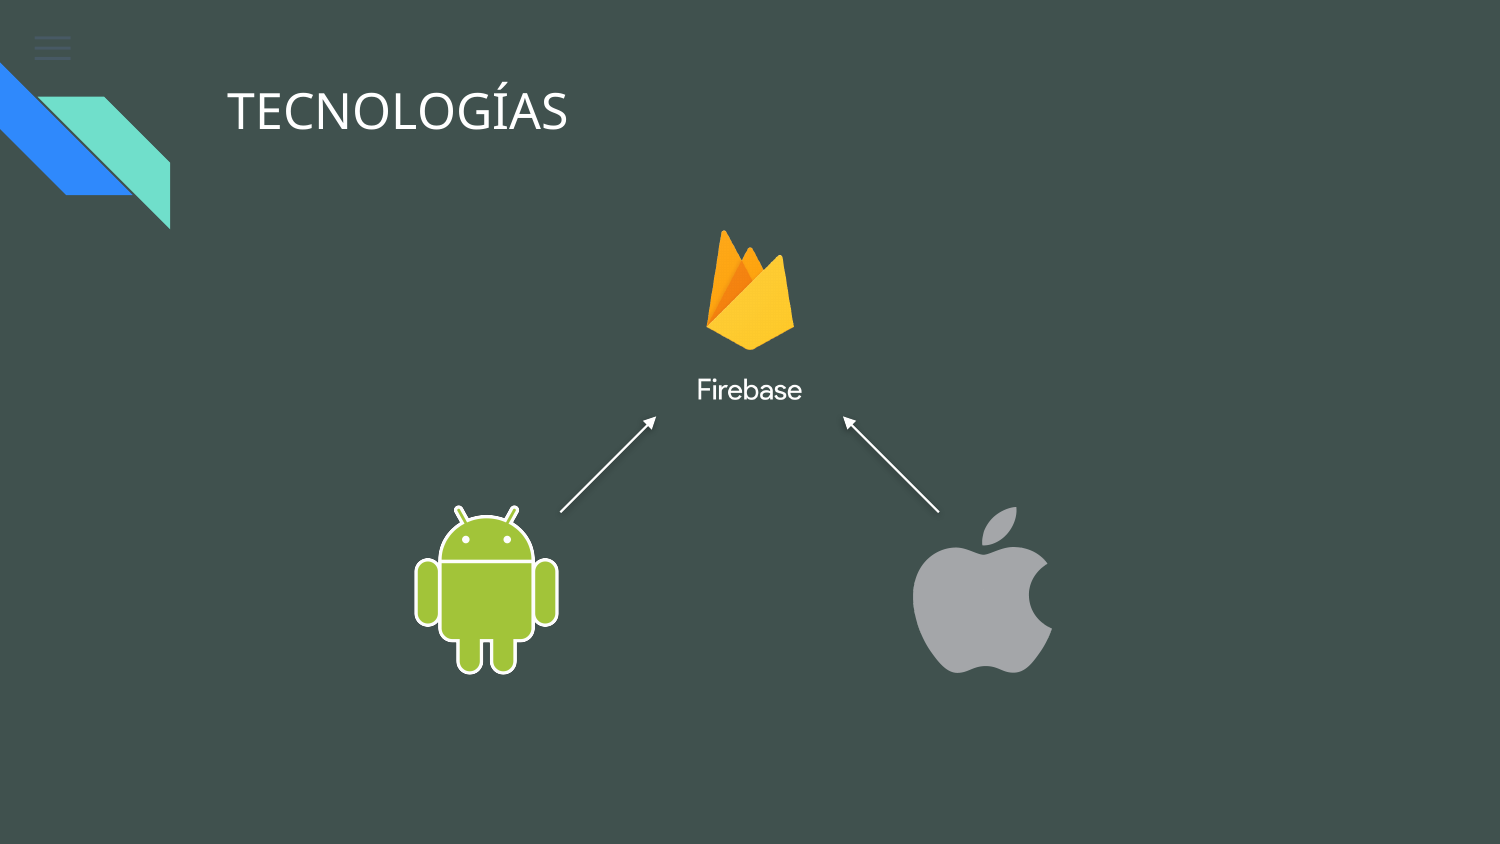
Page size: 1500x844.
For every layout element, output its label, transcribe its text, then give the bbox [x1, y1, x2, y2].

title TECNOLOGÍAS [212, 64, 1369, 216]
picture [697, 229, 803, 400]
picture [899, 505, 1070, 675]
text_box [843, 416, 932, 505]
picture [414, 505, 560, 675]
text_box [560, 416, 657, 513]
